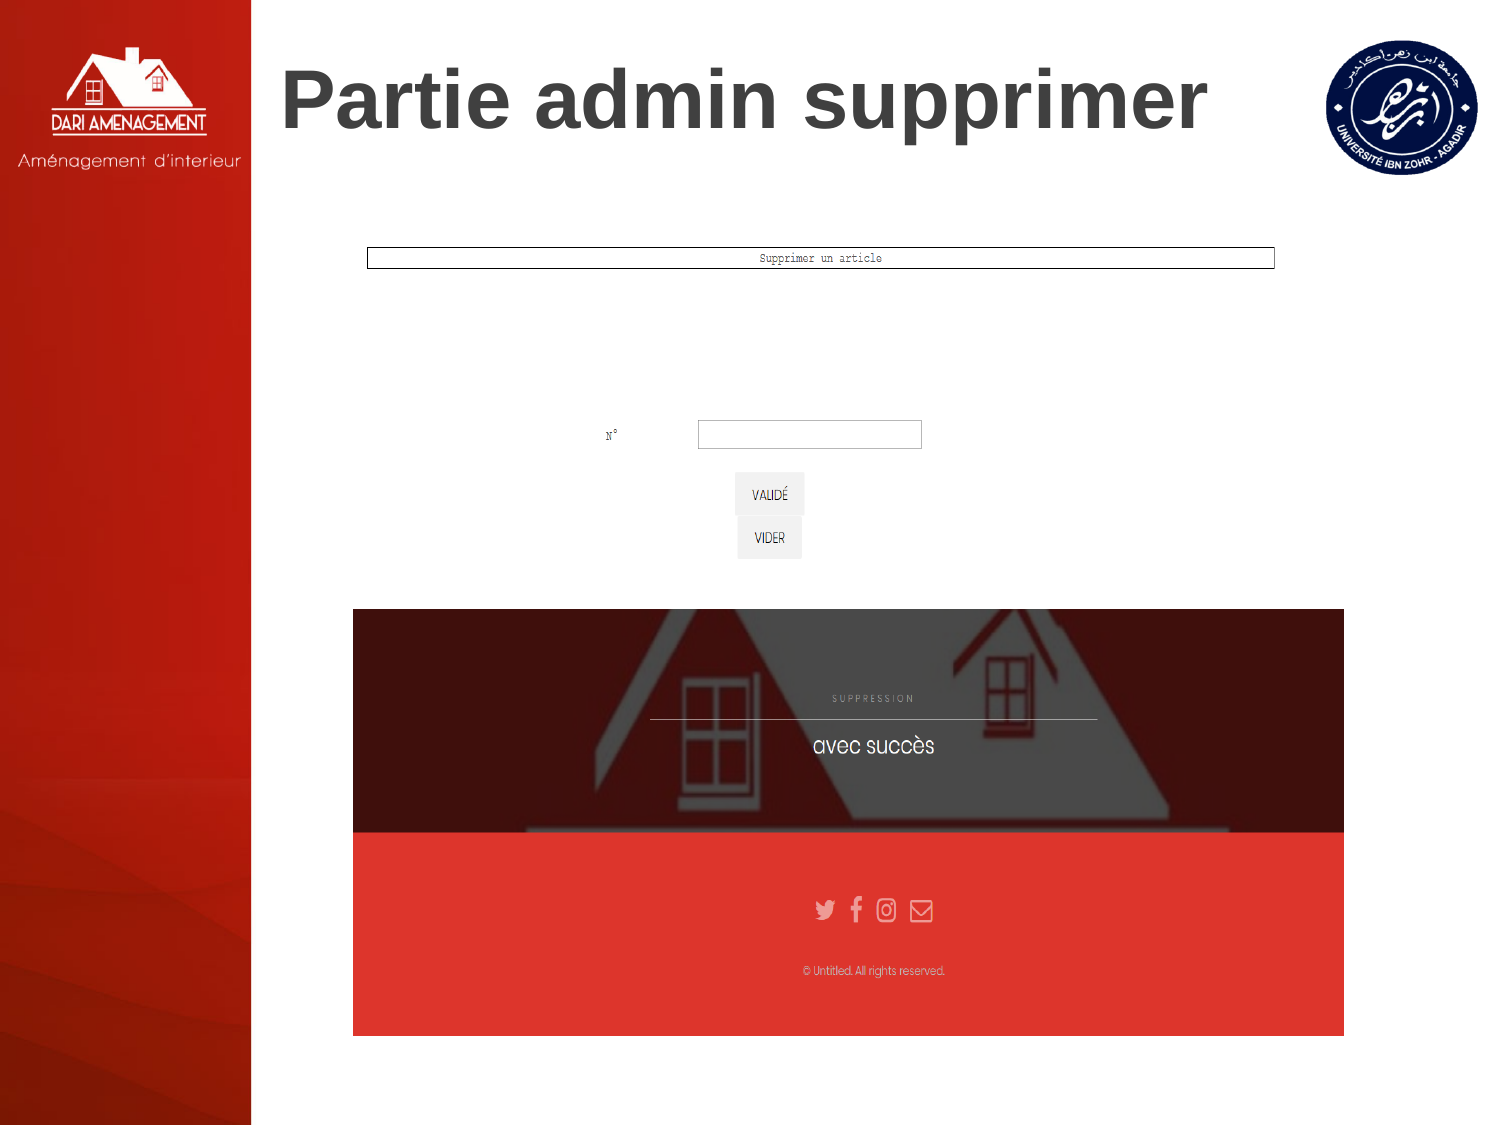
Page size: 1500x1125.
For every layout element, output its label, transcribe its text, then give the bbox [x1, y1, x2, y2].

picture [0, 0, 1500, 1125]
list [304, 196, 1382, 575]
title Partie admin supprimer [265, 7, 1500, 183]
